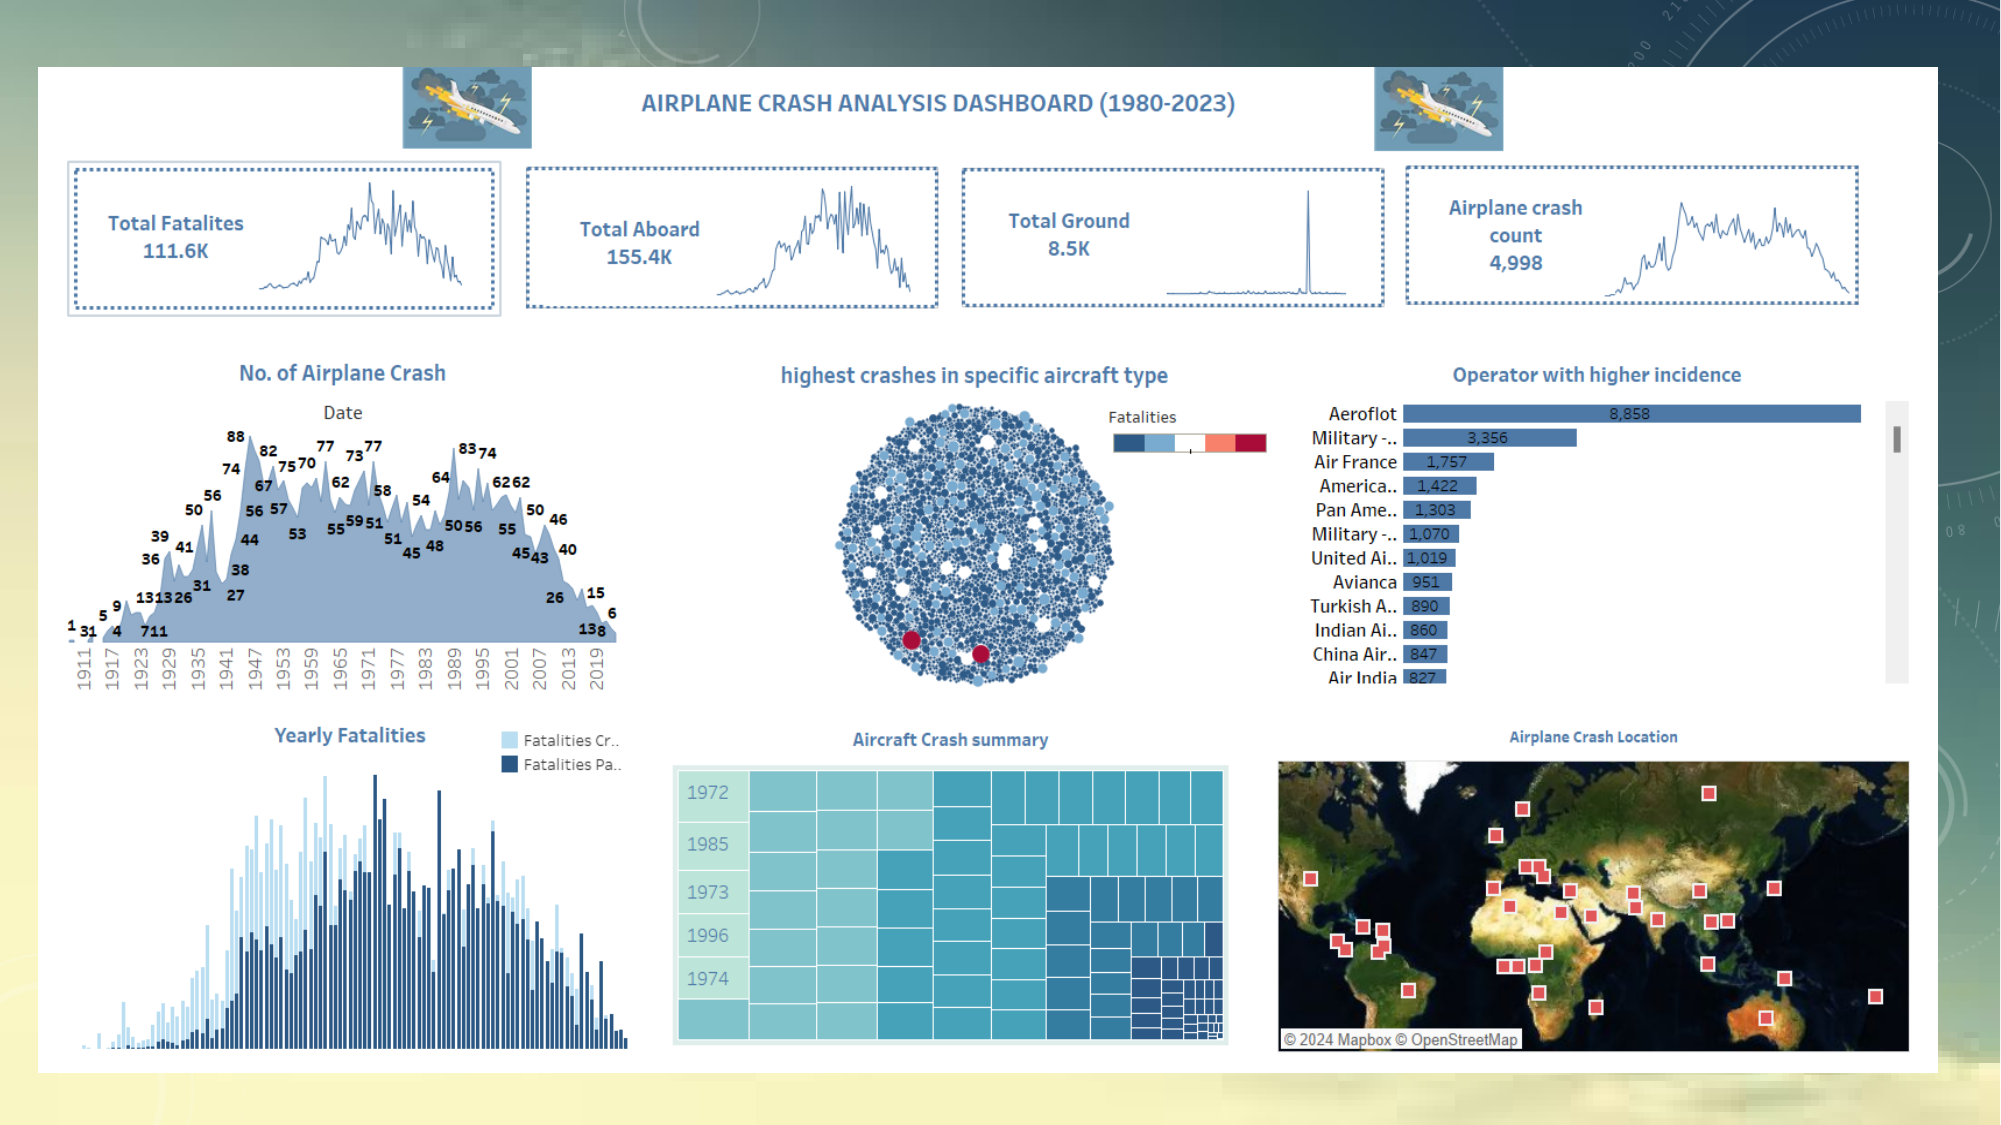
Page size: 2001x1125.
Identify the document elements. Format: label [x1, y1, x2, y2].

picture [0, 0, 2001, 1125]
list [38, 67, 1938, 1073]
